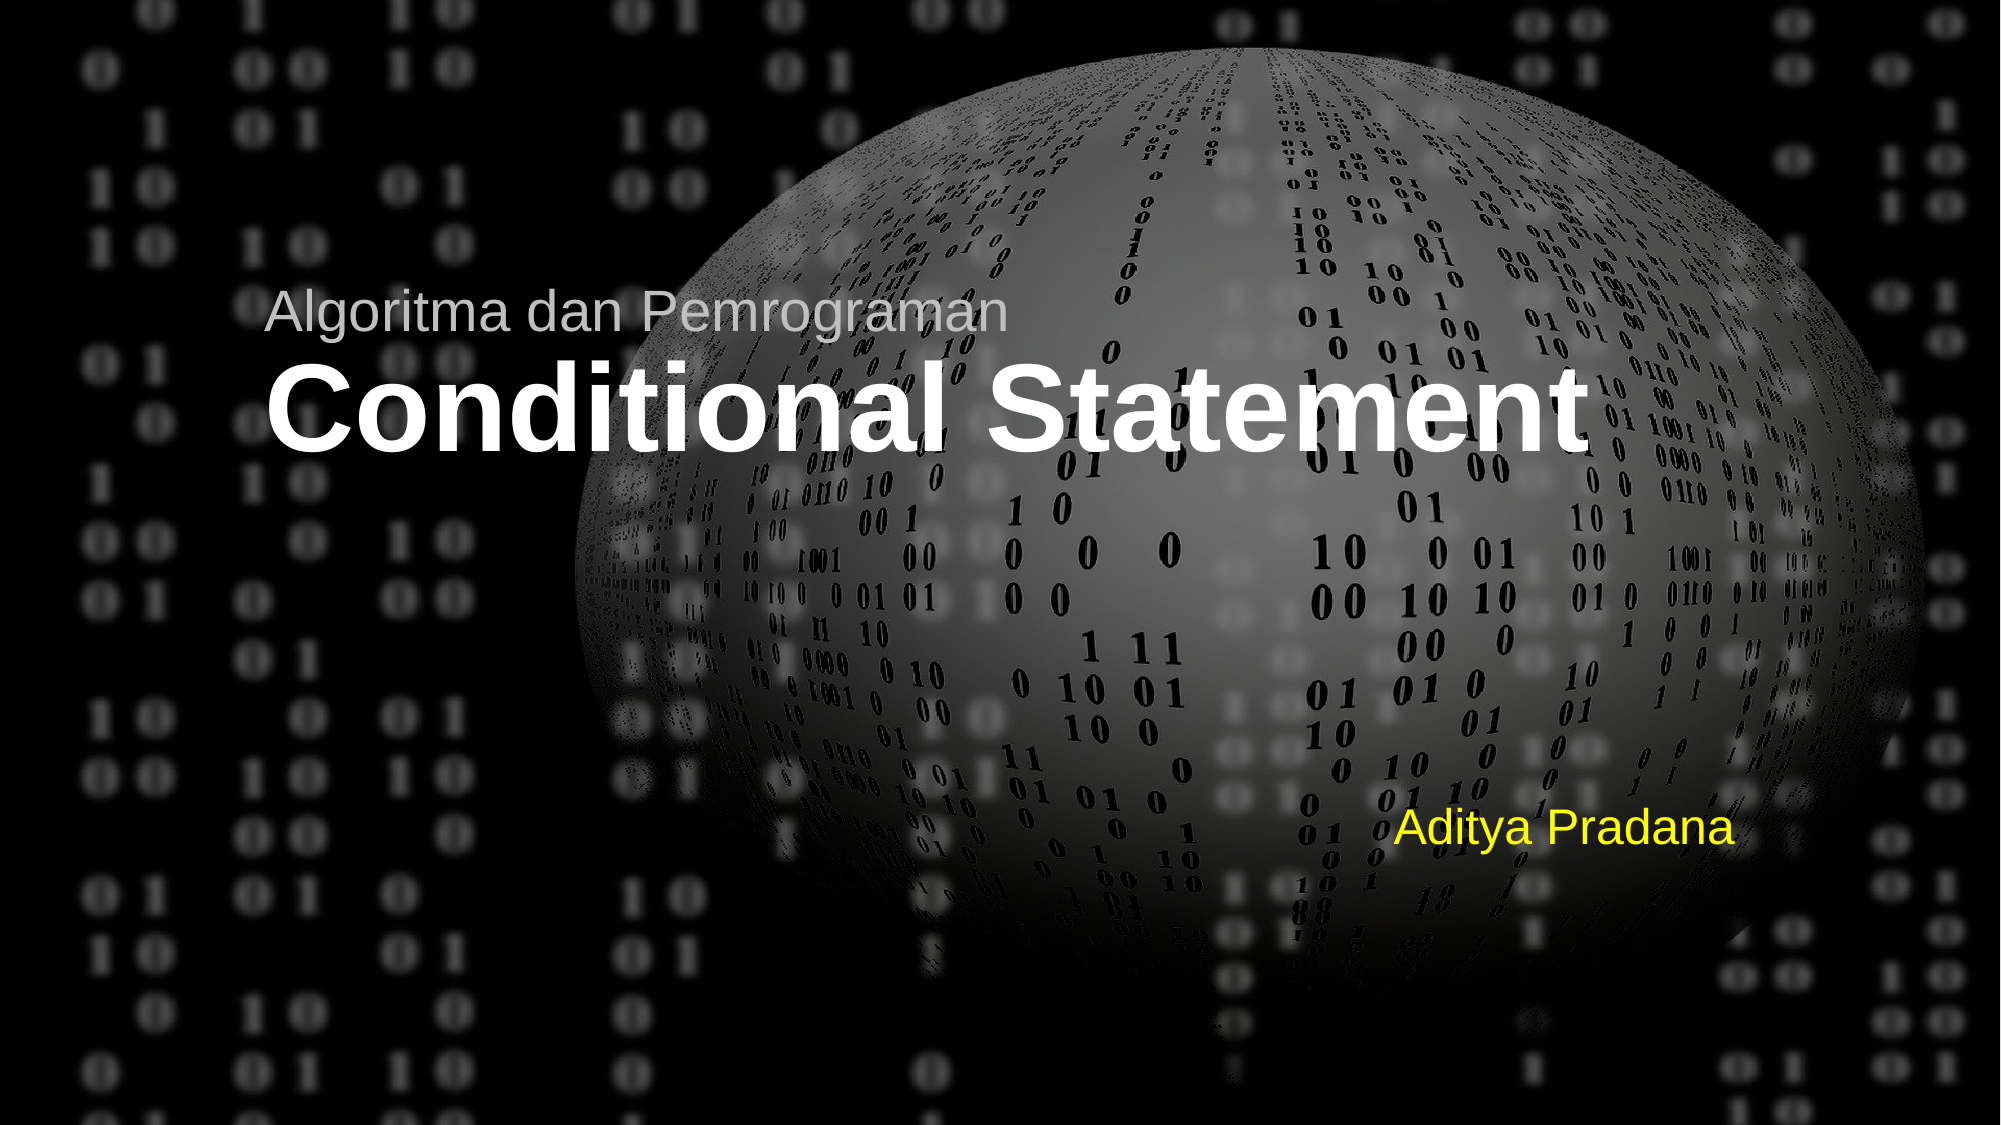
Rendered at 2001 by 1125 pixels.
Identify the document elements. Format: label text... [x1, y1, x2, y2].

text_box Aditya Pradana [249, 590, 1750, 863]
picture [0, 0, 2001, 1125]
text_box Algoritma dan Pemrograman Conditional Statement [249, 184, 1750, 576]
